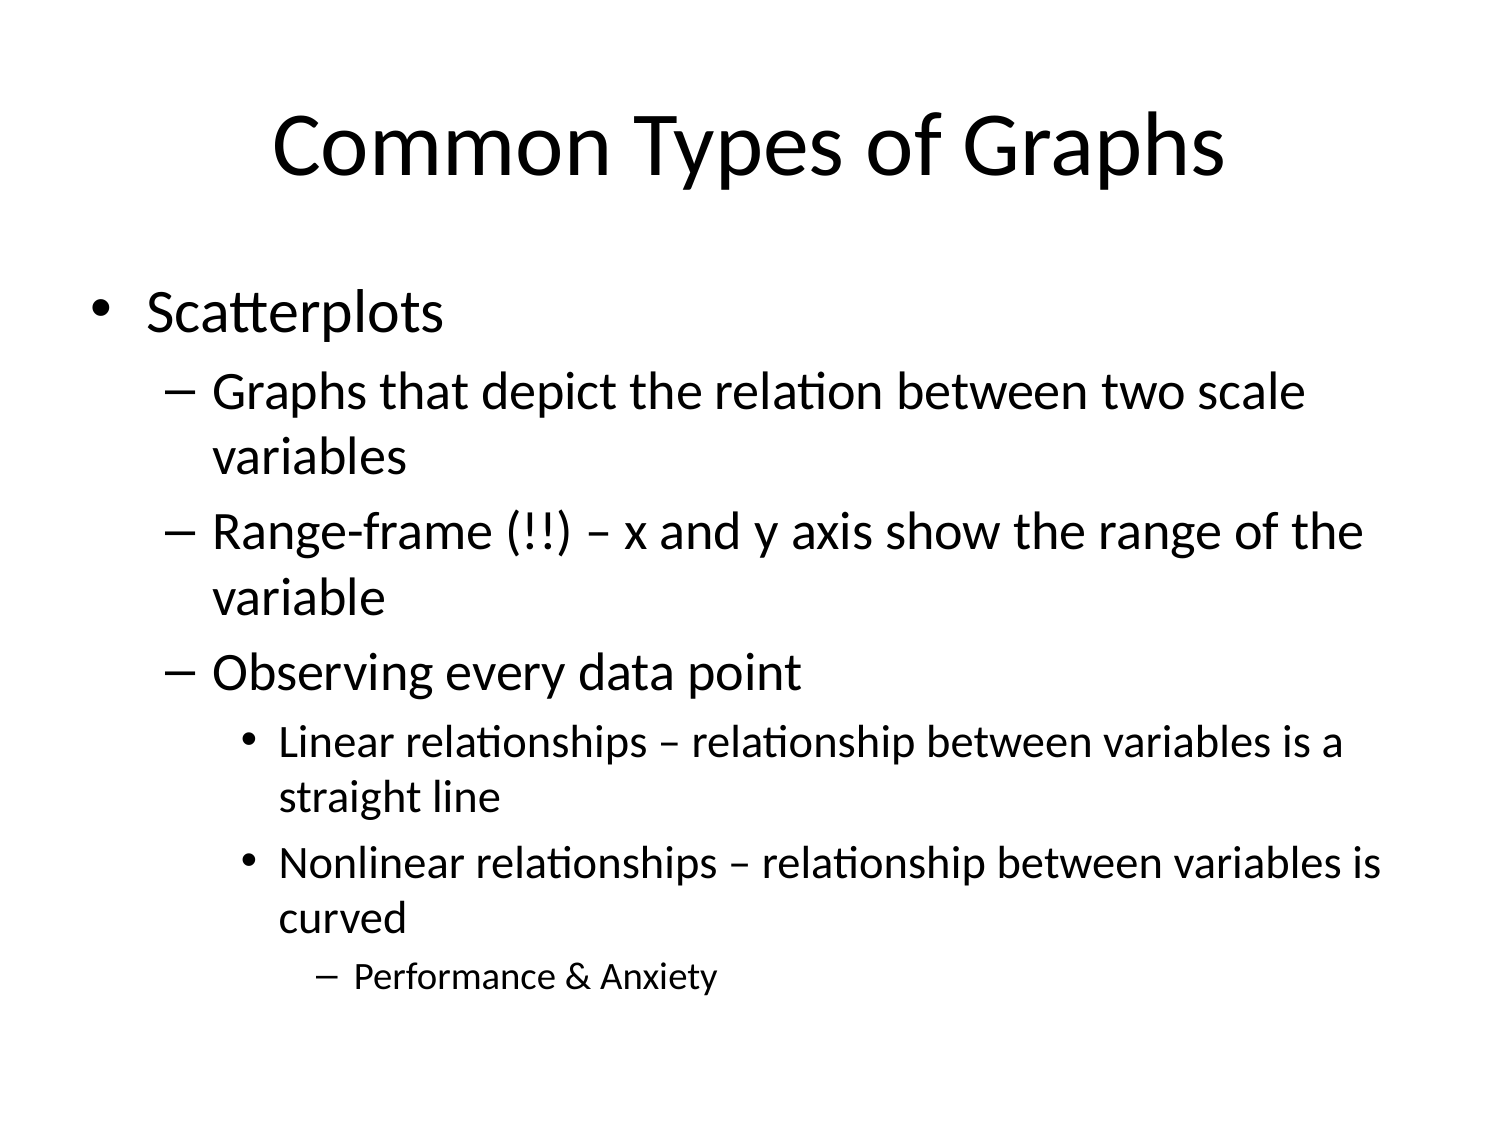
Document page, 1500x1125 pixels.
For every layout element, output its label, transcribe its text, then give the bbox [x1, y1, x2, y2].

list Scatterplots Graphs that depict the relation between two scale variables Range-frame (!!) – x and y axis show the range of the variable Observing every data point Linear relationships – relationship between variables is a straight line Nonlinear relationships – relationship between variables is curved Performance & Anxiety [75, 262, 1425, 1005]
title Common Types of Graphs [75, 45, 1425, 233]
